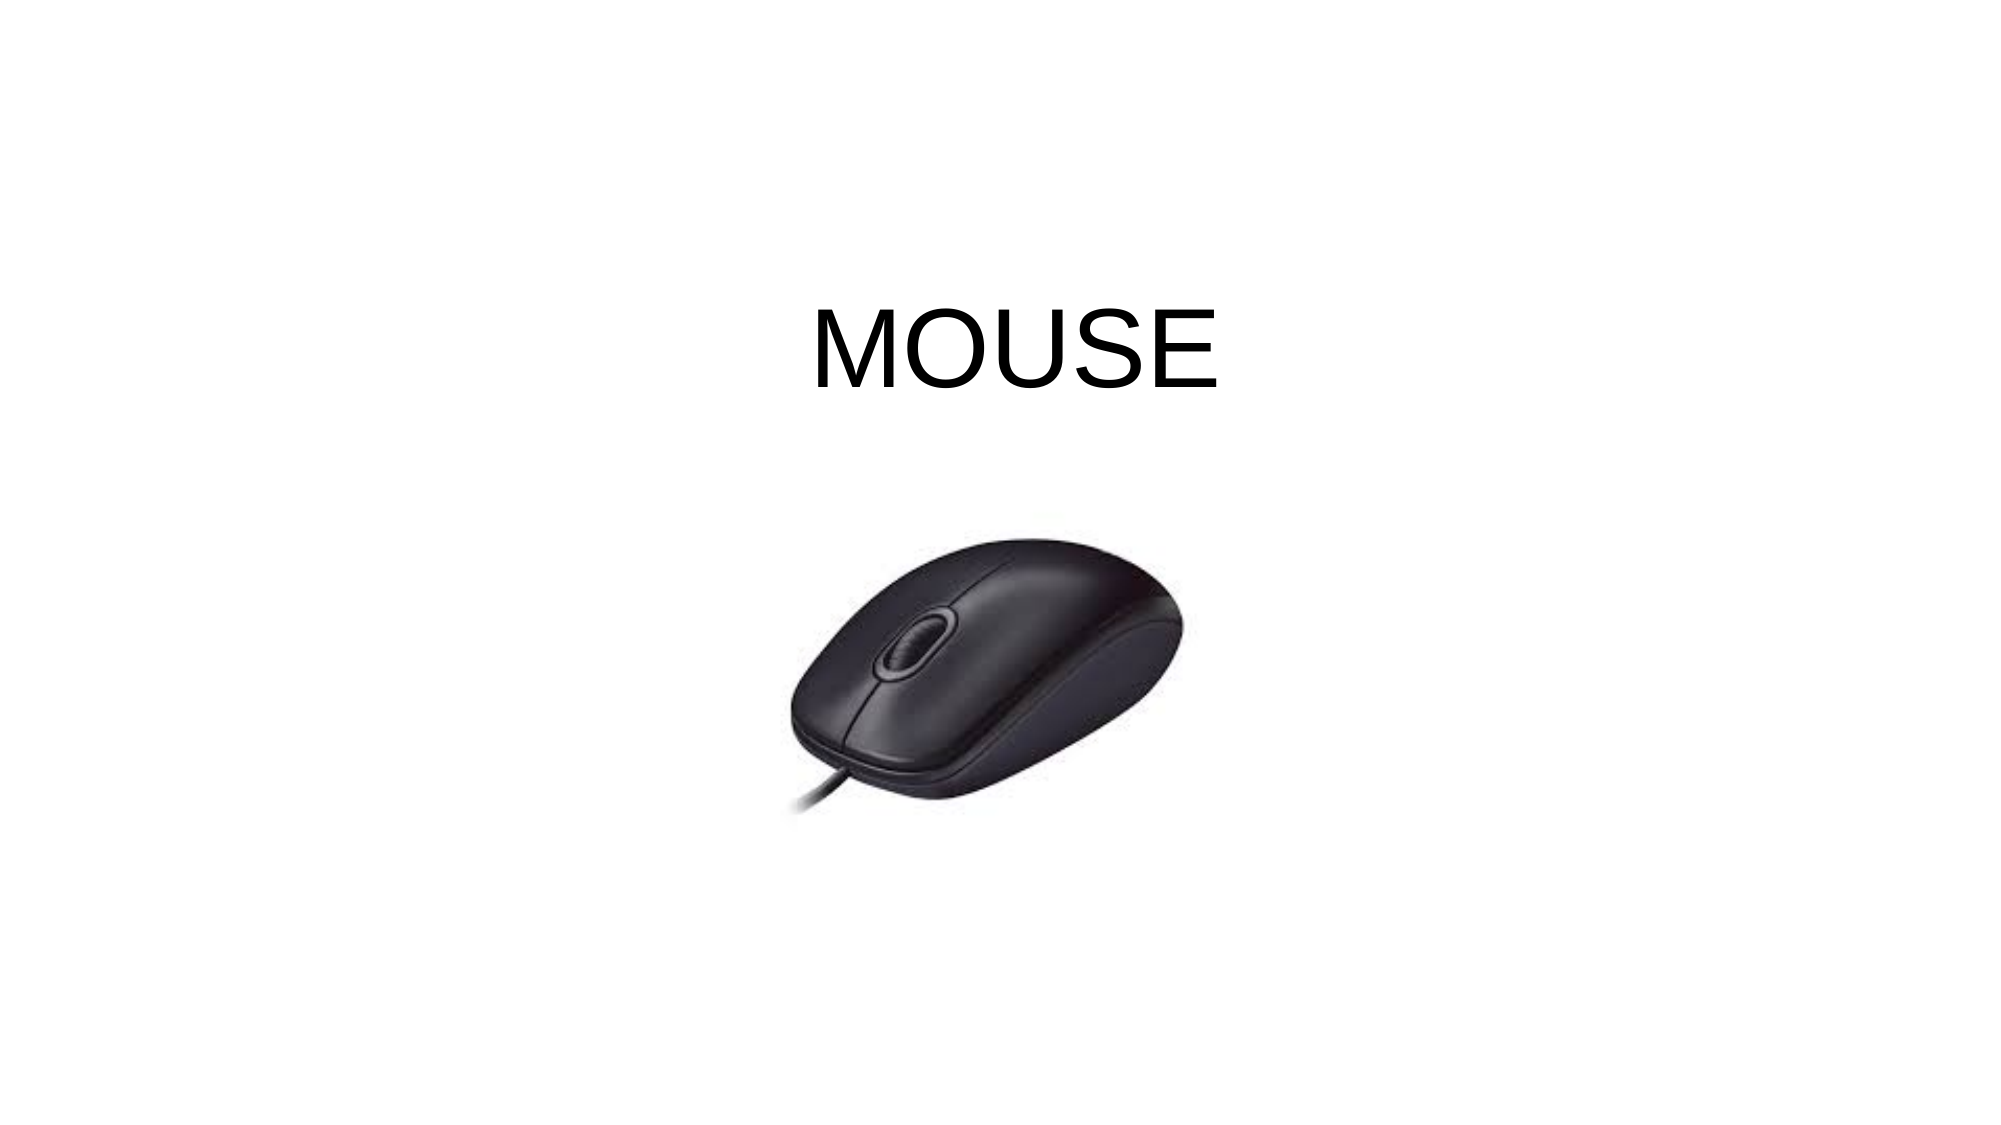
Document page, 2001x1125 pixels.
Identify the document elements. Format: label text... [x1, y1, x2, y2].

picture [731, 447, 1237, 882]
text_box MOUSE [794, 267, 1237, 418]
